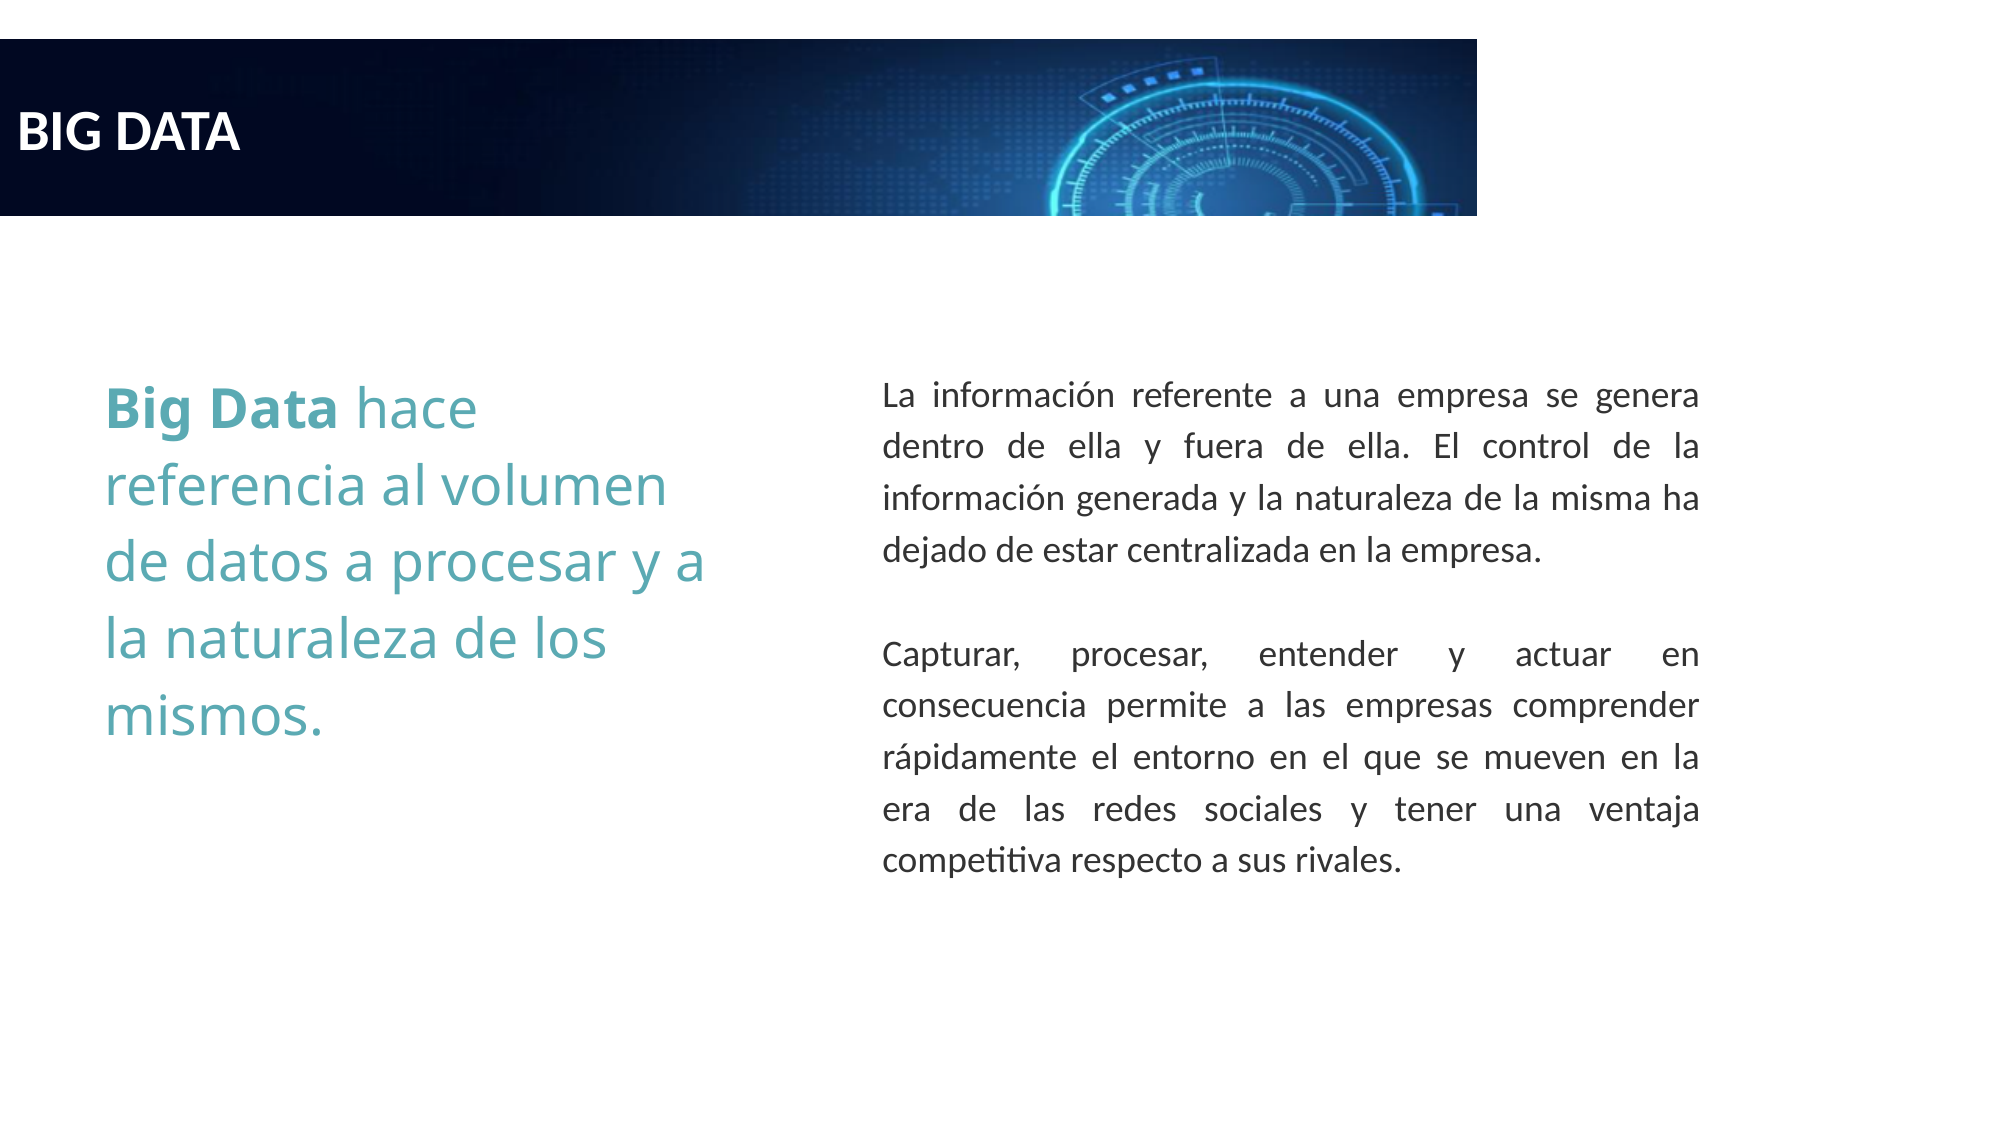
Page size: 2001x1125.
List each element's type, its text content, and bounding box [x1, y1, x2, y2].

text_box La información referente a una empresa se genera dentro de ella y fuera de ella. El control de la información generada y la naturaleza de la misma ha dejado de estar centralizada en la empresa. Capturar, procesar, entender y actuar en consecuencia permite a las empresas comprender rápidamente el entorno en el que se mueven en la era de las redes sociales y tener una ventaja competitiva respecto a sus rivales. [862, 343, 1721, 969]
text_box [0, 39, 1477, 216]
text_box Big Data hace referencia al volumen de datos a procesar y a la naturaleza de los mismos. [84, 343, 742, 969]
